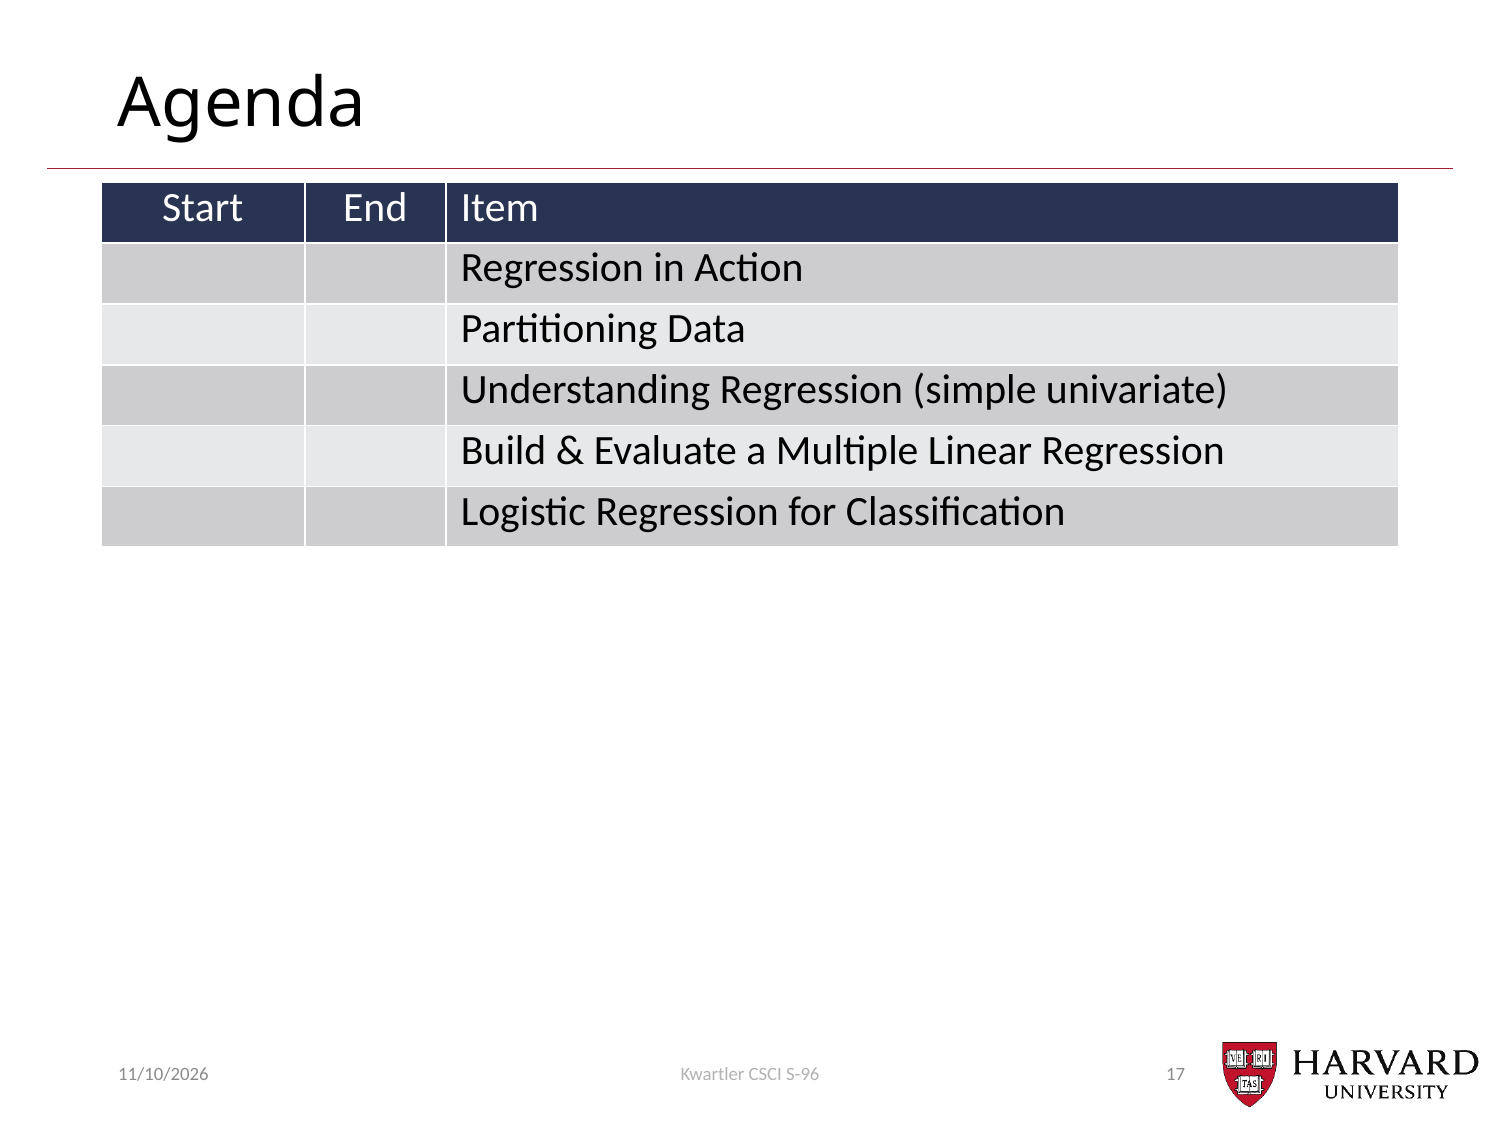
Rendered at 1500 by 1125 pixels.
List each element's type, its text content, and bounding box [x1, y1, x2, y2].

slide_number 17 [1059, 1042, 1200, 1103]
table_cell [306, 366, 445, 425]
table_cell Logistic Regression for Classification [447, 487, 1398, 546]
table_cell [306, 305, 445, 364]
table_header End [306, 183, 445, 242]
table_cell [102, 305, 304, 364]
table_cell [102, 366, 304, 425]
table_cell [306, 426, 445, 486]
table_cell [102, 426, 304, 486]
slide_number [103, 1042, 441, 1103]
table_cell Partitioning Data [447, 305, 1398, 364]
table_cell [102, 487, 304, 546]
table_cell [306, 487, 445, 546]
table_cell Understanding Regression (simple univariate) [447, 366, 1398, 425]
table_header Start [102, 183, 304, 242]
table_cell [306, 244, 445, 303]
table_cell Build & Evaluate a Multiple Linear Regression [447, 426, 1398, 486]
title Agenda [103, 59, 1397, 157]
picture [1200, 1024, 1500, 1125]
table_header Item [447, 183, 1398, 242]
table_cell [102, 244, 304, 303]
footer Kwartler CSCI S-96 [496, 1042, 1004, 1103]
table_cell Regression in Action [447, 244, 1398, 303]
